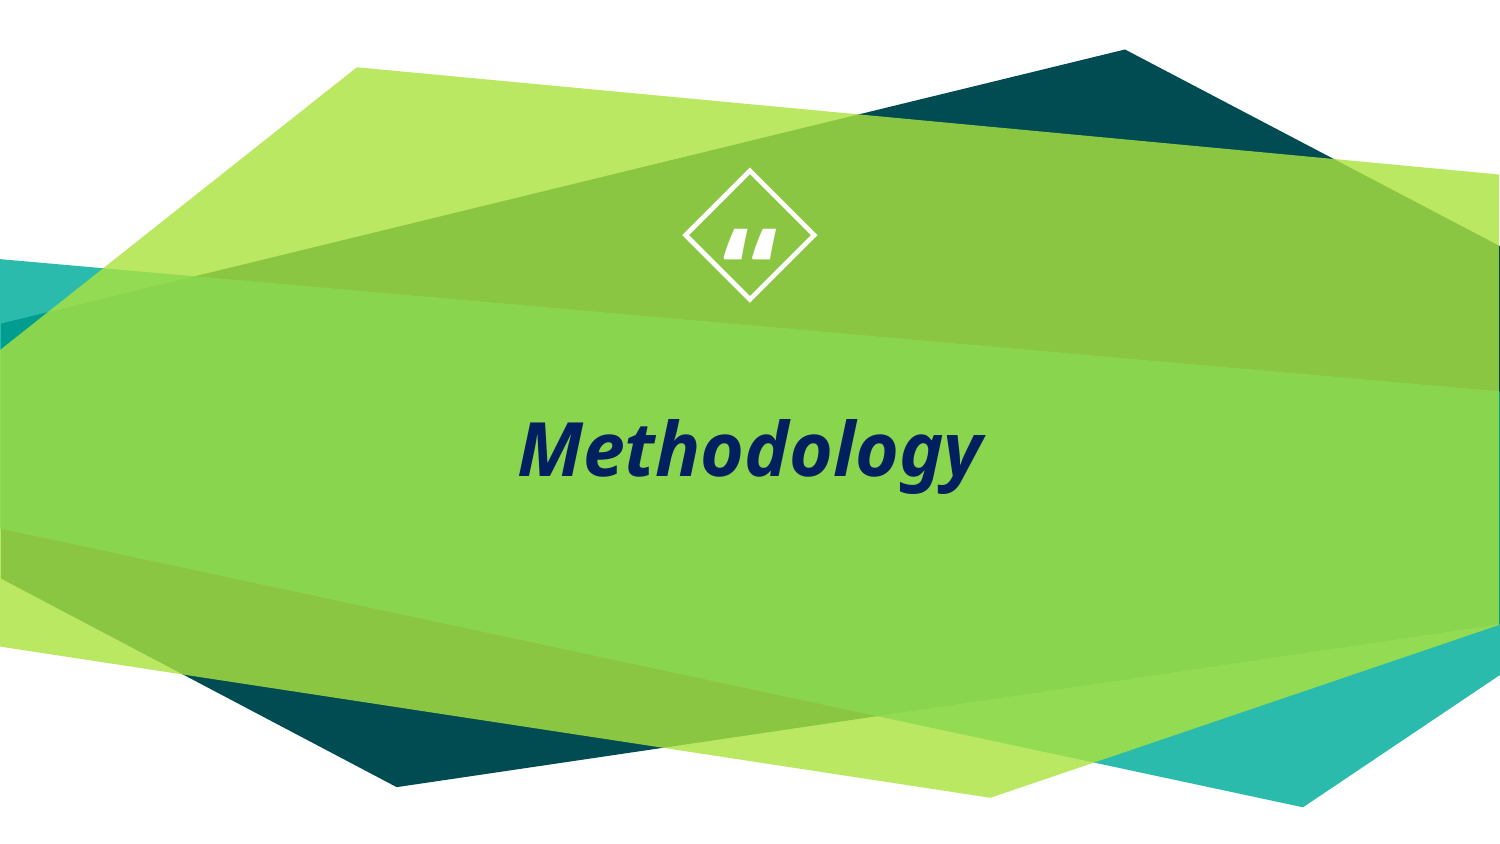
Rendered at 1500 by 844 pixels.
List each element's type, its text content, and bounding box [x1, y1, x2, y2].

list Methodology [300, 379, 1200, 515]
